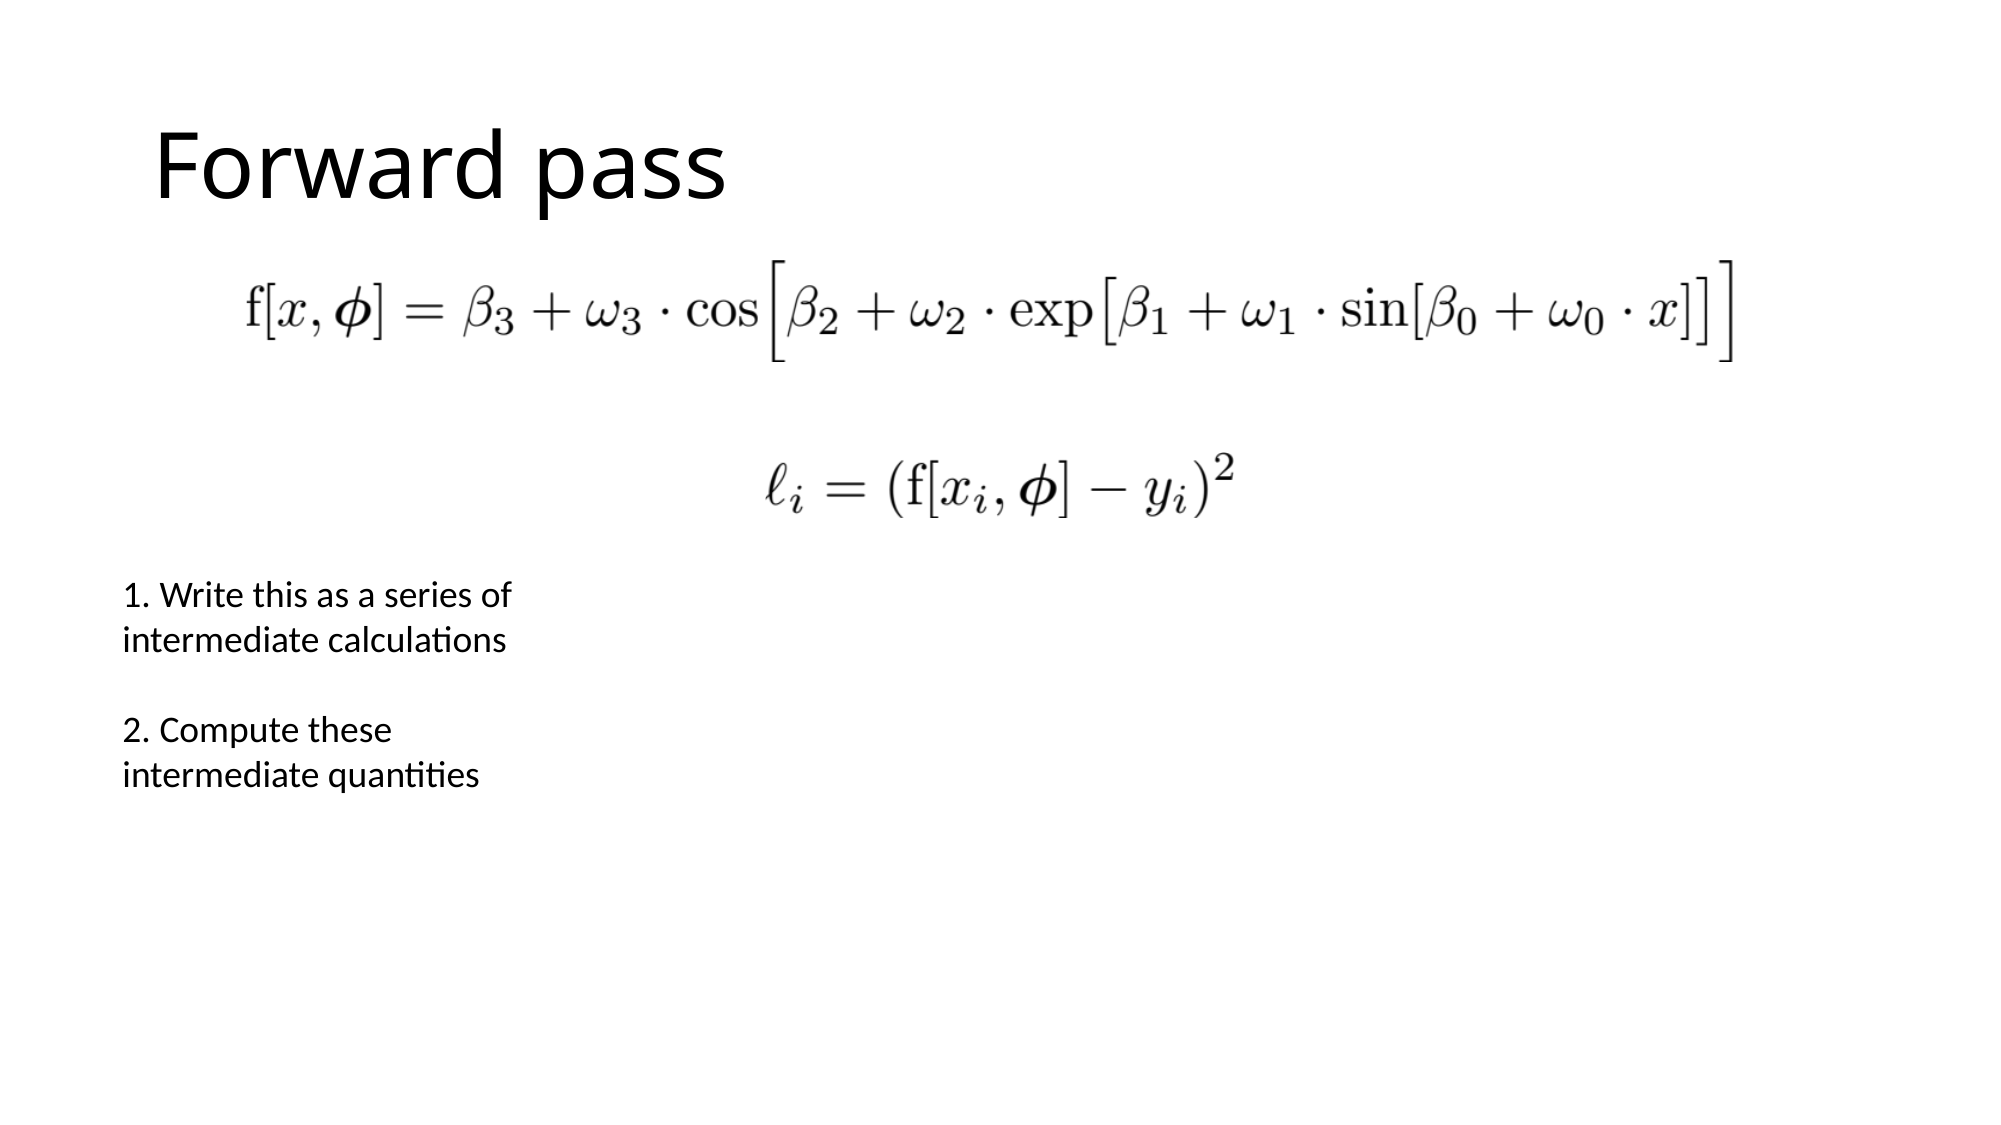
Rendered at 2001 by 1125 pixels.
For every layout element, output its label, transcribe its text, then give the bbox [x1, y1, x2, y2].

text_box 1. Write this as a series of intermediate calculations 2. Compute these intermediate quantities [107, 562, 533, 803]
picture [246, 259, 1741, 362]
picture [765, 452, 1235, 518]
title Forward pass [137, 59, 1863, 278]
